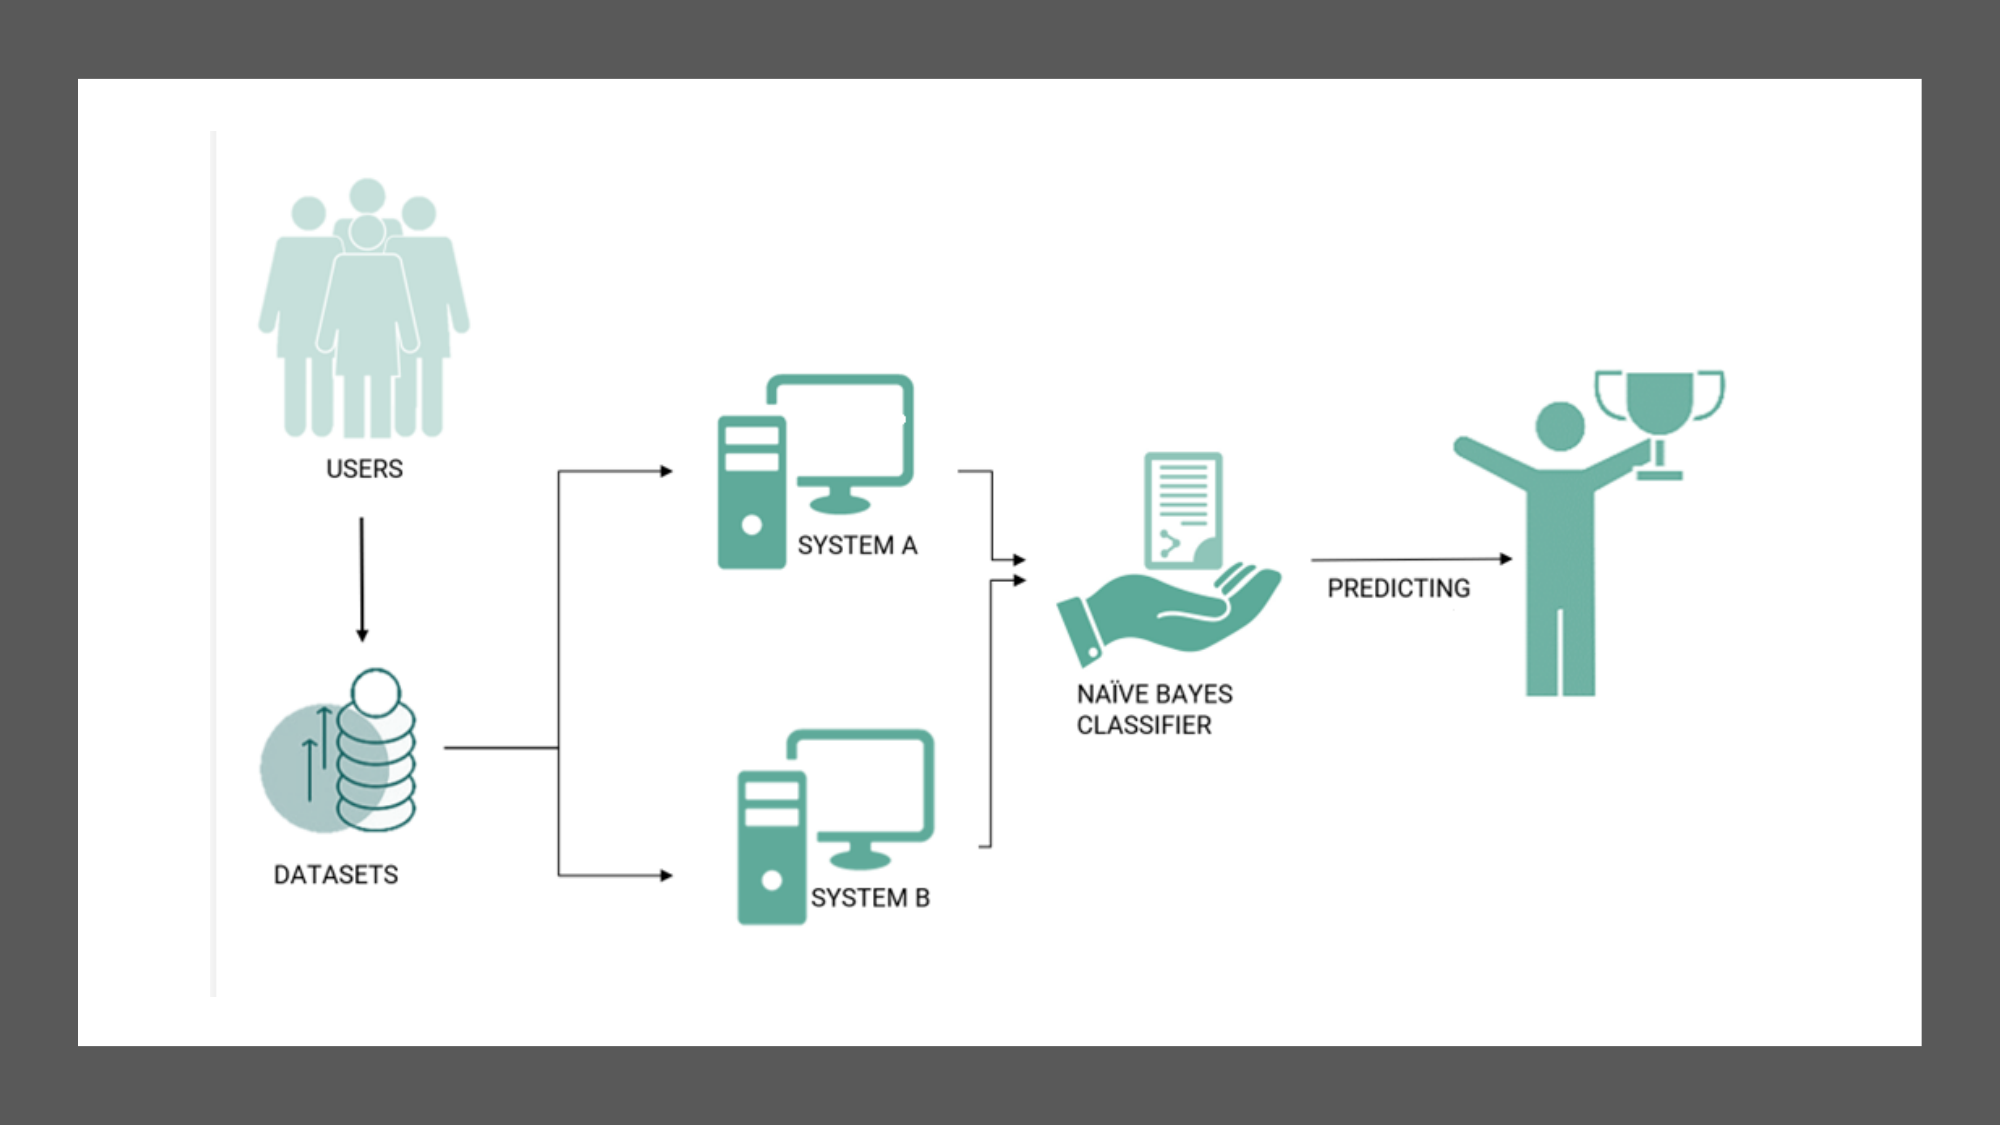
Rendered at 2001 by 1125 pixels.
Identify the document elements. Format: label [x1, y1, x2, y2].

picture [209, 130, 1791, 997]
text_box [77, 77, 1923, 1048]
text_box [0, 0, 2000, 1125]
